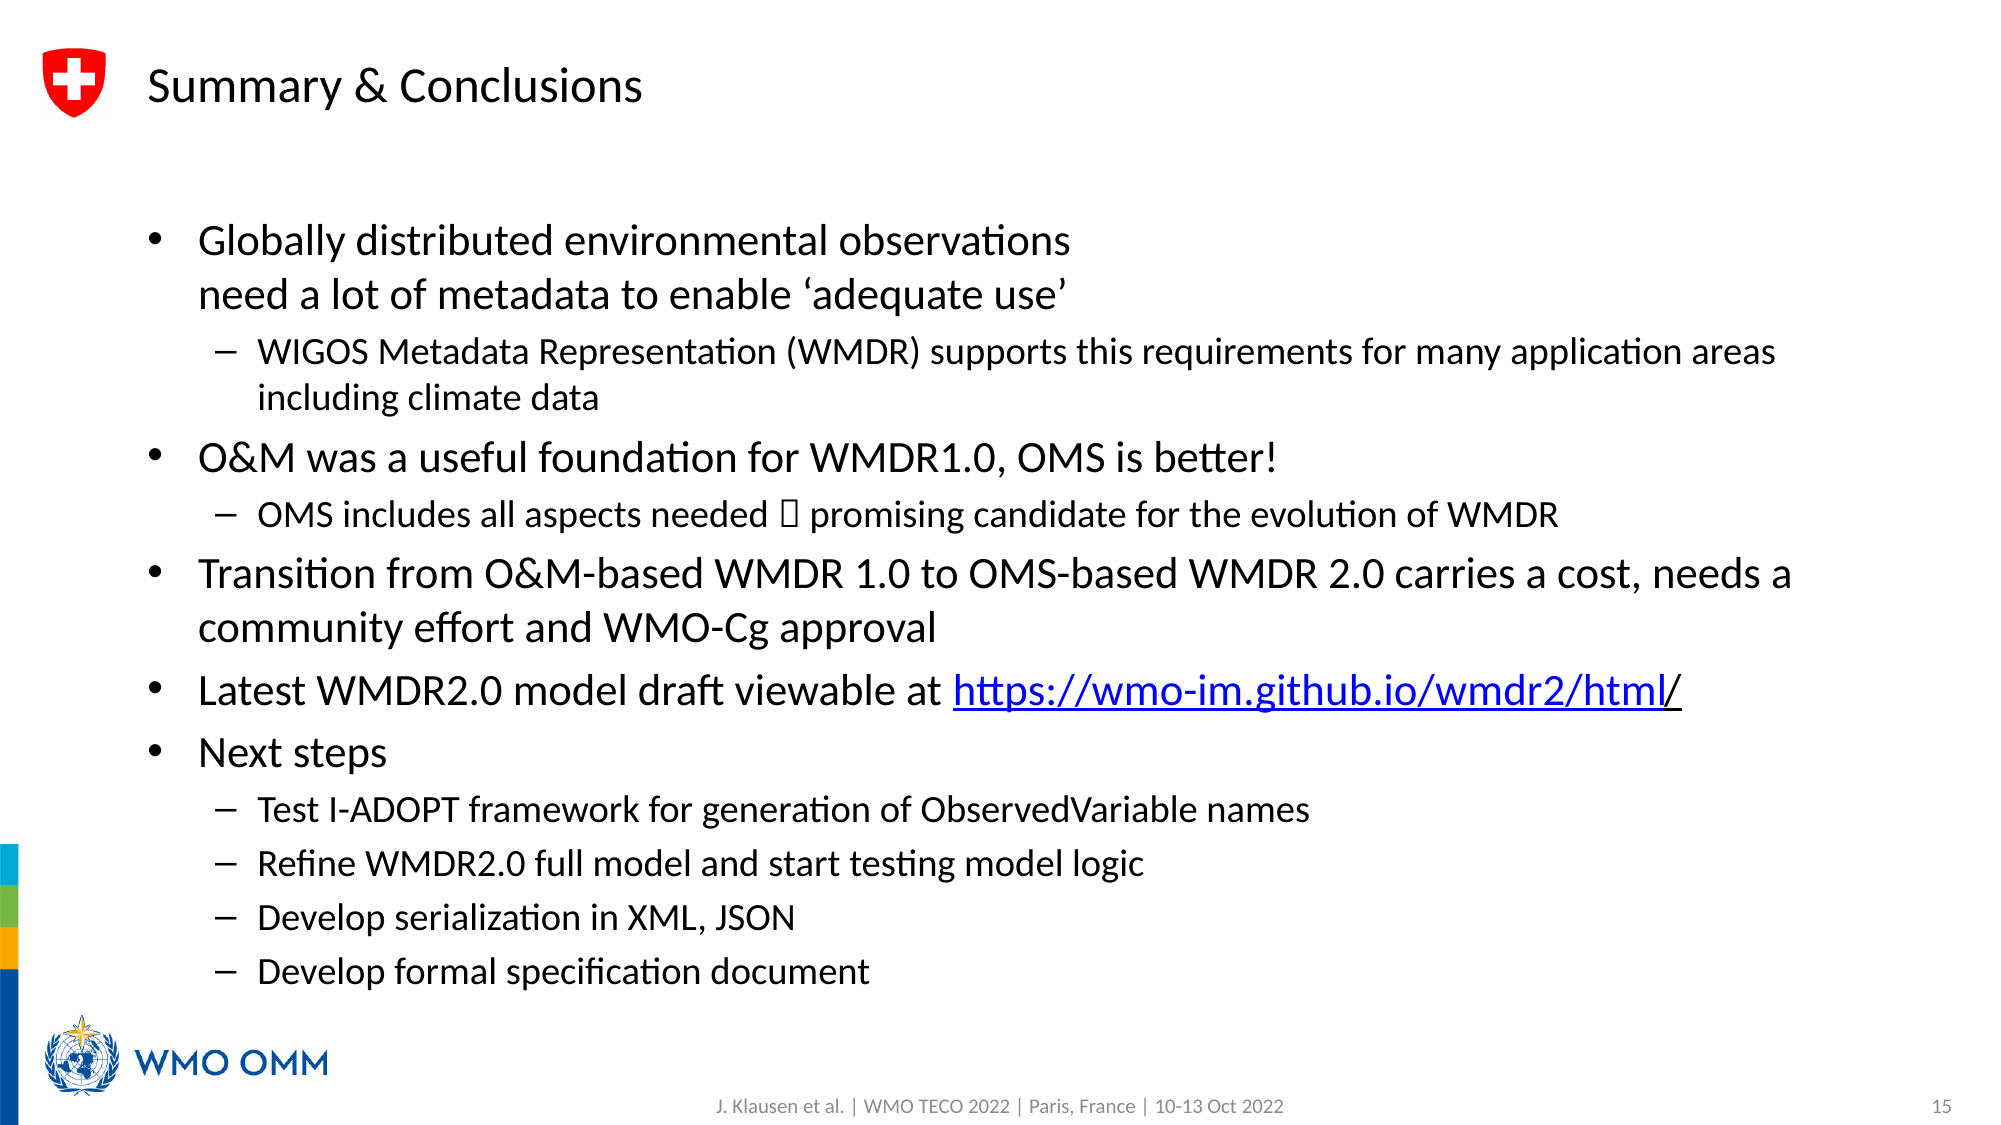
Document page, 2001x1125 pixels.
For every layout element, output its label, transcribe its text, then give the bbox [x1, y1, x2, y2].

title Summary & Conclusions [132, 45, 1900, 121]
list Globally distributed environmental observations need a lot of metadata to enable ‘adequate use’ WIGOS Metadata Representation (WMDR) supports this requirements for many application areas including climate data O&M was a useful foundation for WMDR1.0, OMS is better! OMS includes all aspects needed  promising candidate for the evolution of WMDR Transition from O&M-based WMDR 1.0 to OMS-based WMDR 2.0 carries a cost, needs a community effort and WMO-Cg approval Latest WMDR2.0 model draft viewable at https://wmo-im.github.io/wmdr2/html/ Next steps Test I-ADOPT framework for generation of ObservedVariable names Refine WMDR2.0 full model and start testing model logic Develop serialization in XML, JSON Develop formal specification document [132, 203, 1900, 1005]
picture [0, 843, 327, 1125]
footer J. Klausen et al. | WMO TECO 2022 | Paris, France | 10-13 Oct 2022 [662, 1087, 1338, 1123]
slide_number 15 [1899, 1087, 1968, 1123]
